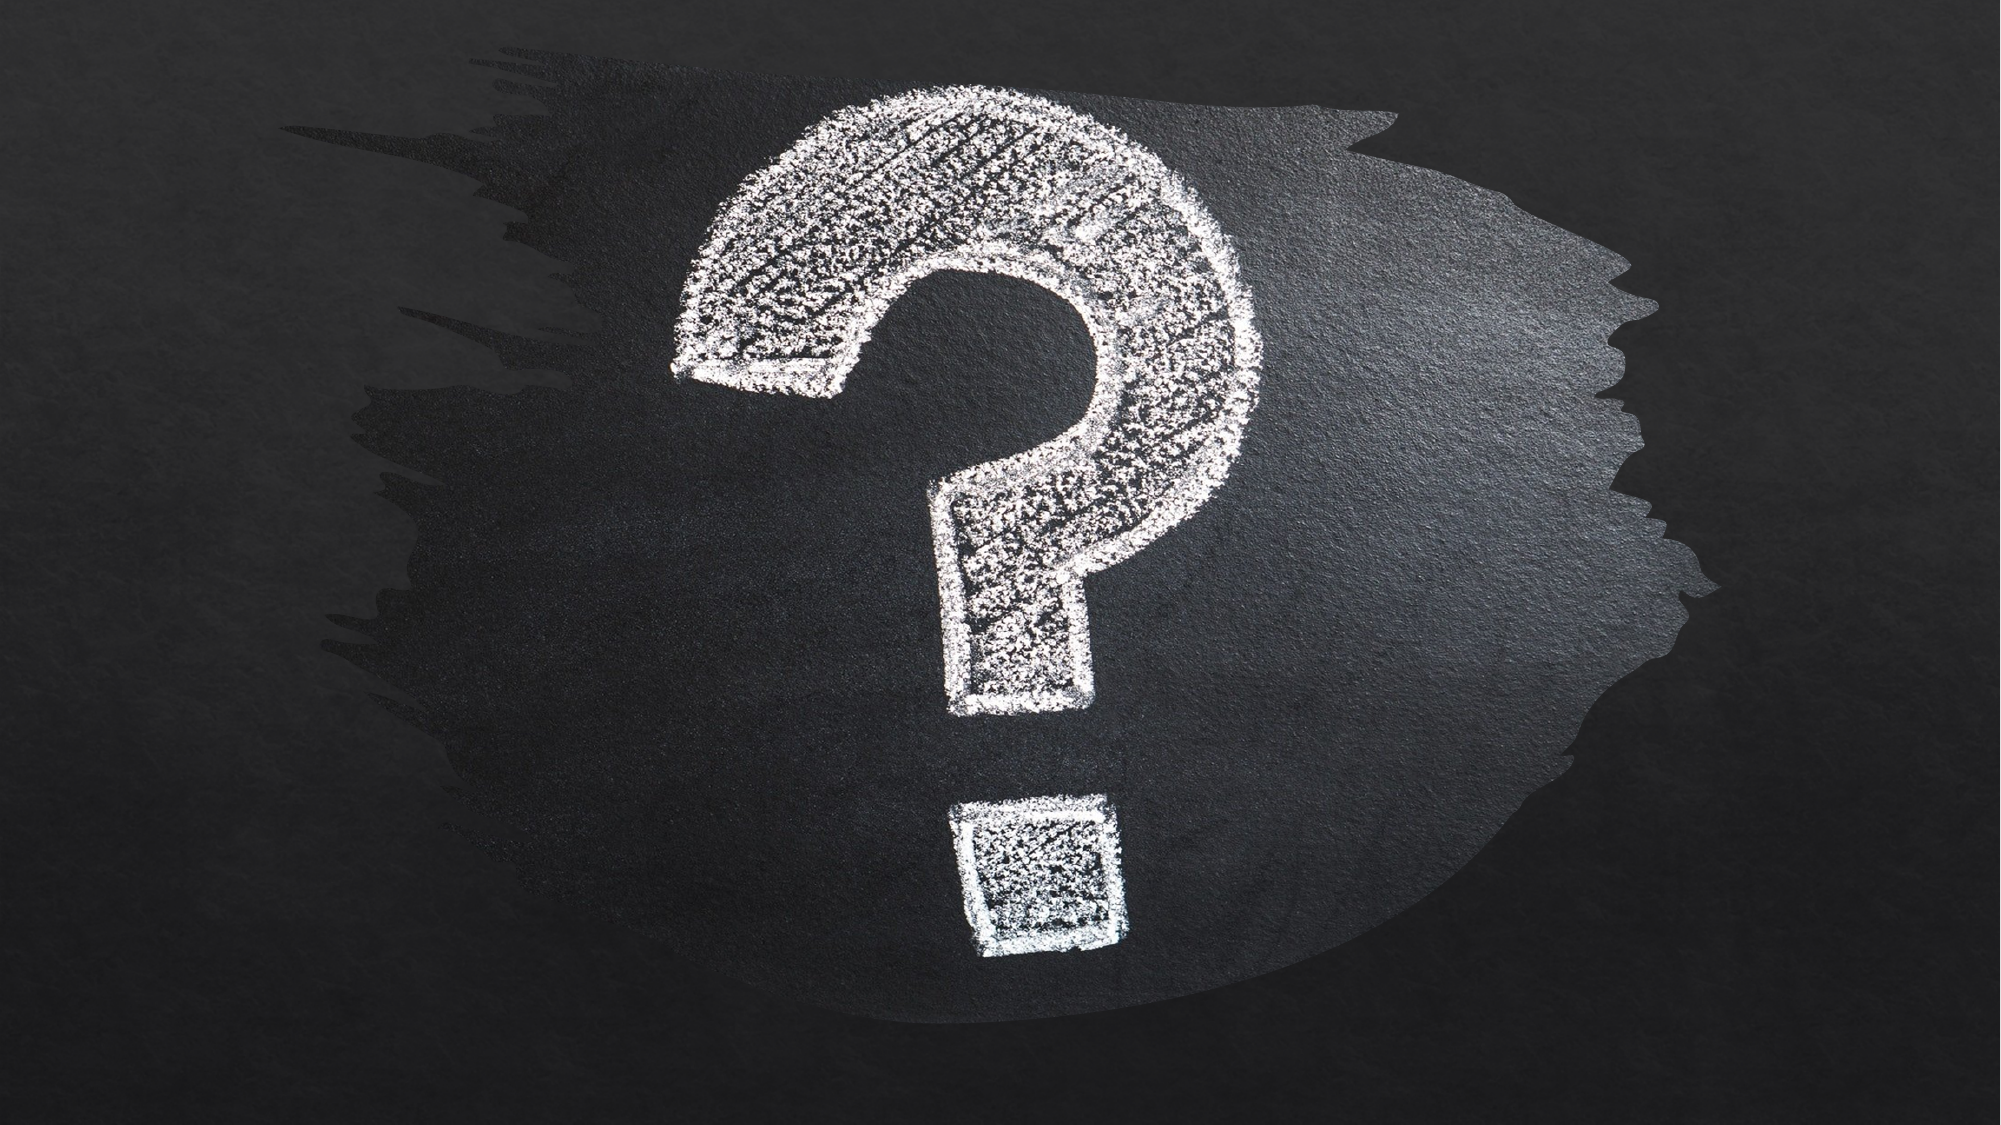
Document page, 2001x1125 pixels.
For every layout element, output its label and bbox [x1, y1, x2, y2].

picture [277, 46, 1723, 1024]
